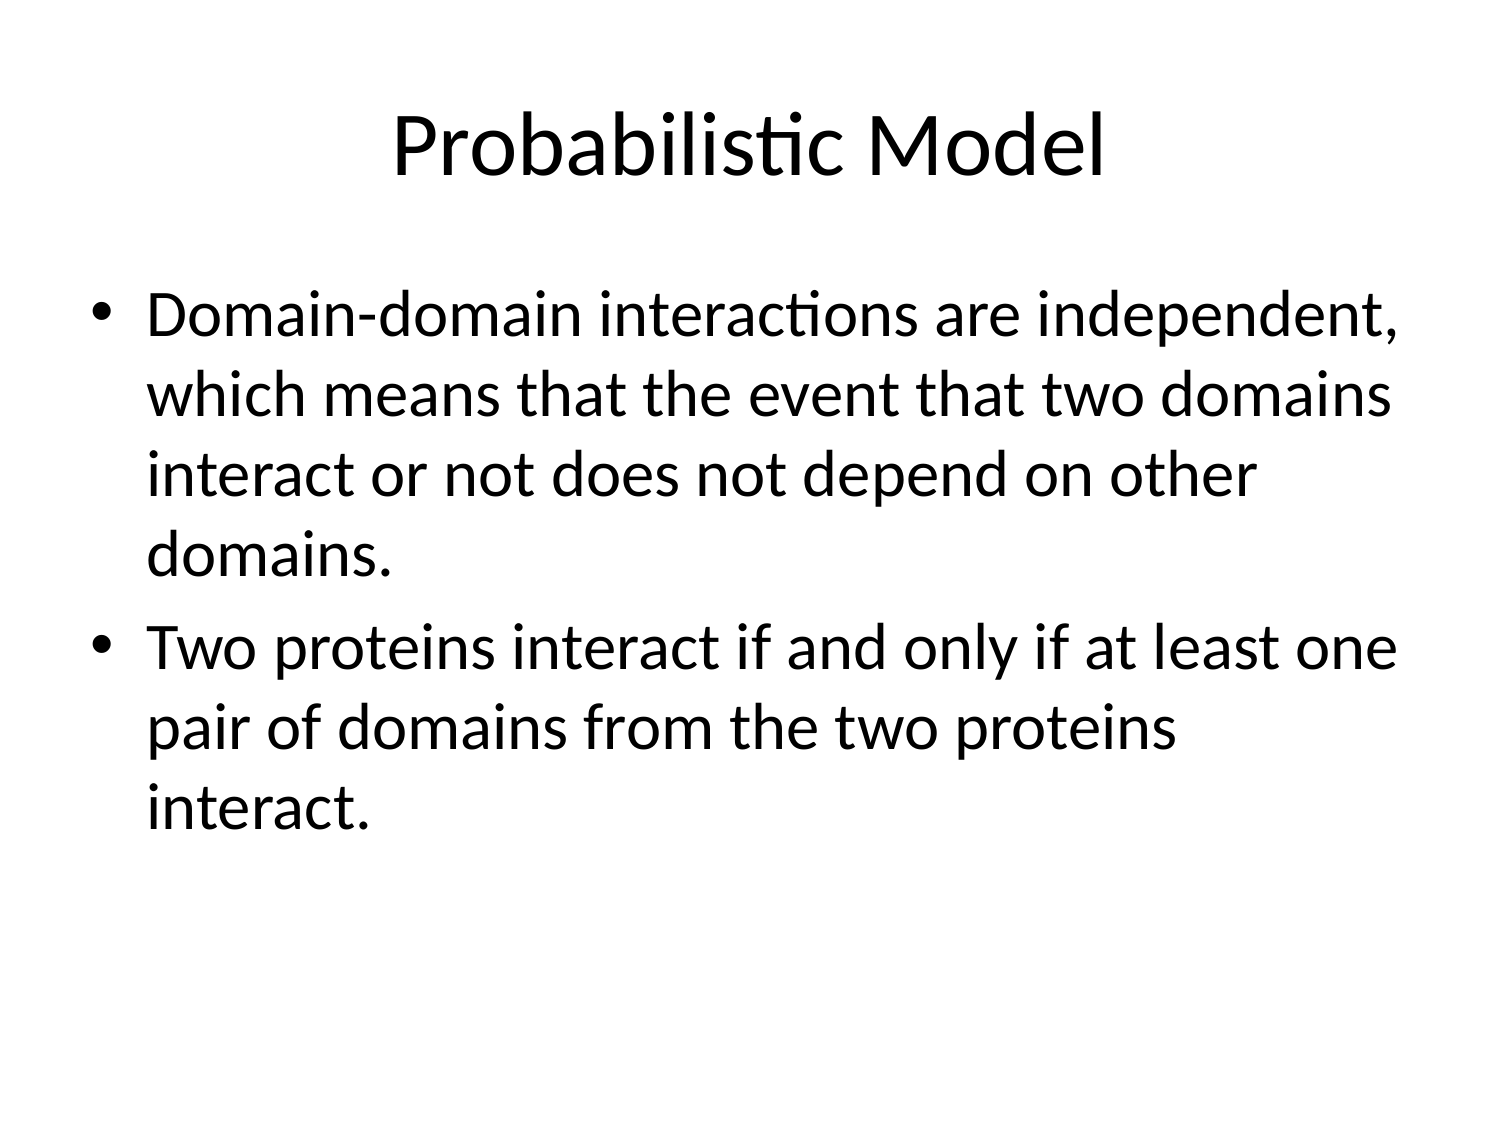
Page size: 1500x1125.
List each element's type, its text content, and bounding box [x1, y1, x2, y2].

list Domain-domain interactions are independent, which means that the event that two domains interact or not does not depend on other domains. Two proteins interact if and only if at least one pair of domains from the two proteins interact. [75, 262, 1425, 1005]
title Probabilistic Model [75, 45, 1425, 233]
